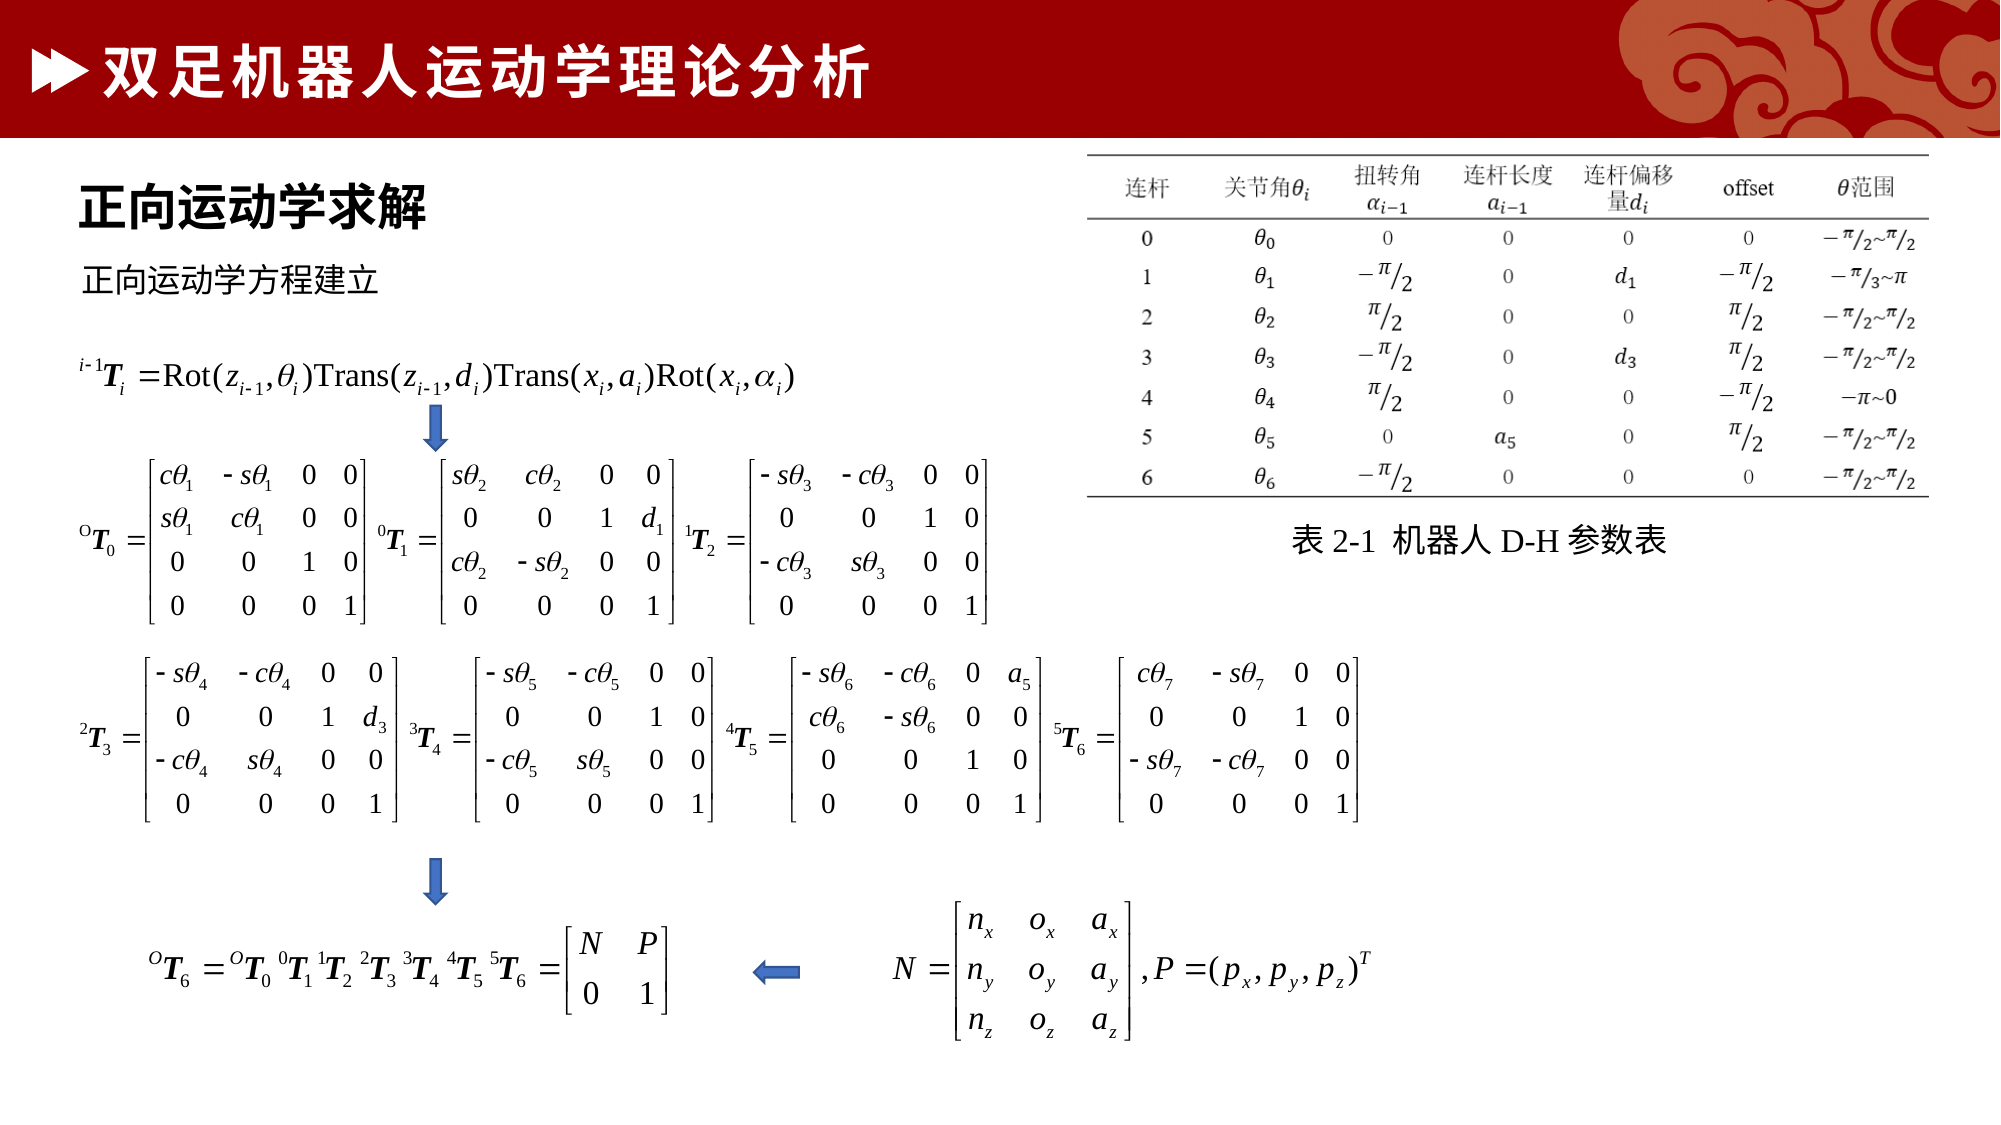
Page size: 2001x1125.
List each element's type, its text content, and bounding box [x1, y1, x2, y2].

picture [1063, 138, 1938, 510]
text_box 正向运动学求解 [62, 168, 481, 243]
text_box [422, 404, 449, 452]
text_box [75, 453, 997, 631]
text_box 正向运动学方程建立 [66, 252, 412, 307]
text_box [75, 651, 1368, 829]
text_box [145, 920, 679, 1021]
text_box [75, 351, 801, 402]
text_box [0, 0, 2000, 138]
text_box [752, 959, 800, 986]
text_box [422, 858, 449, 906]
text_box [887, 896, 1378, 1047]
text_box 表2-1 机器人D-H参数表 [1239, 511, 1720, 567]
